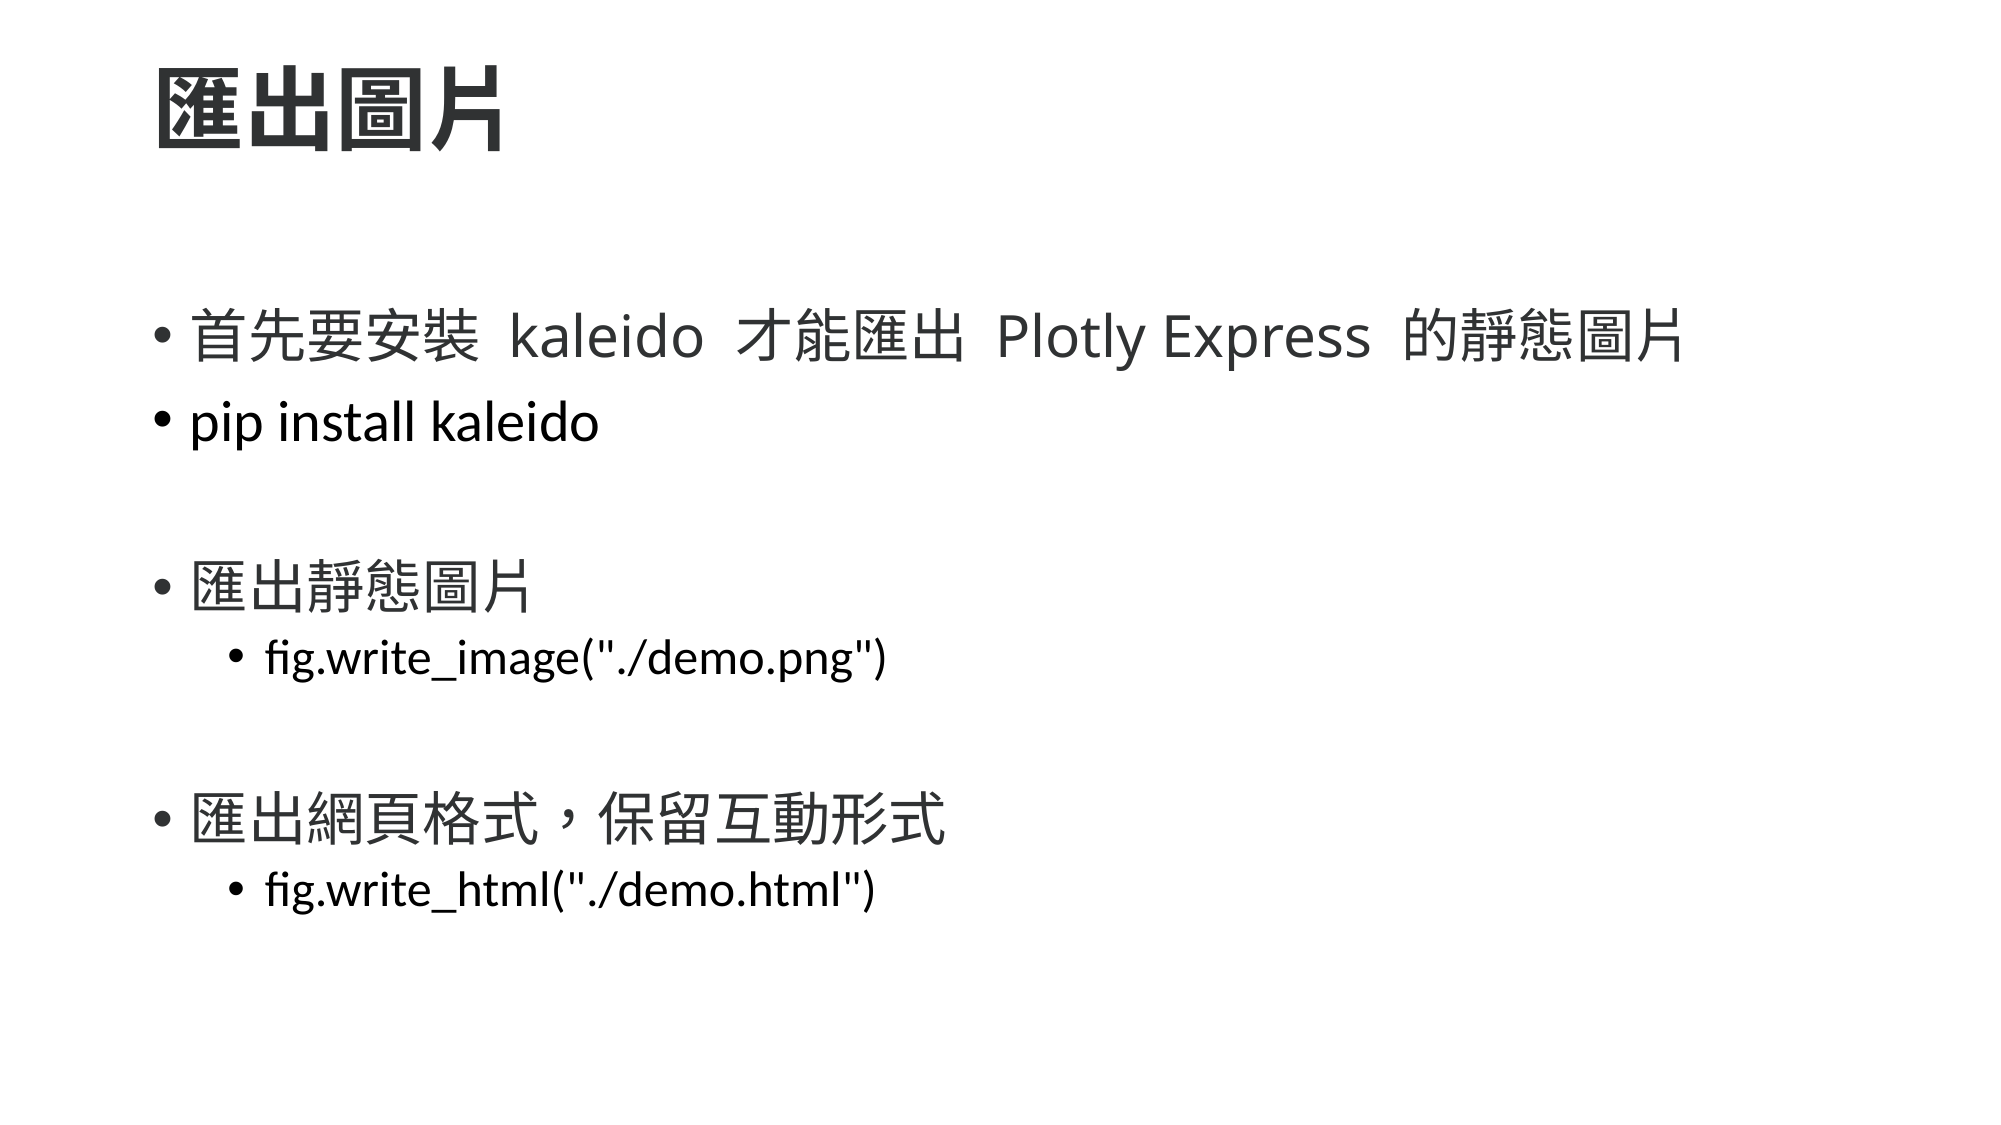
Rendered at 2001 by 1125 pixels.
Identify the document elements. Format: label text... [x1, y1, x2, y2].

list 首先要安裝 kaleido 才能匯出 Plotly Express 的靜態圖片 pip install kaleido 匯出靜態圖片 fig.write_image("./demo.png") 匯出網頁格式，保留互動形式 fig.write_html("./demo.html") [137, 299, 1863, 1014]
title 匯出圖片 [137, 59, 1863, 278]
